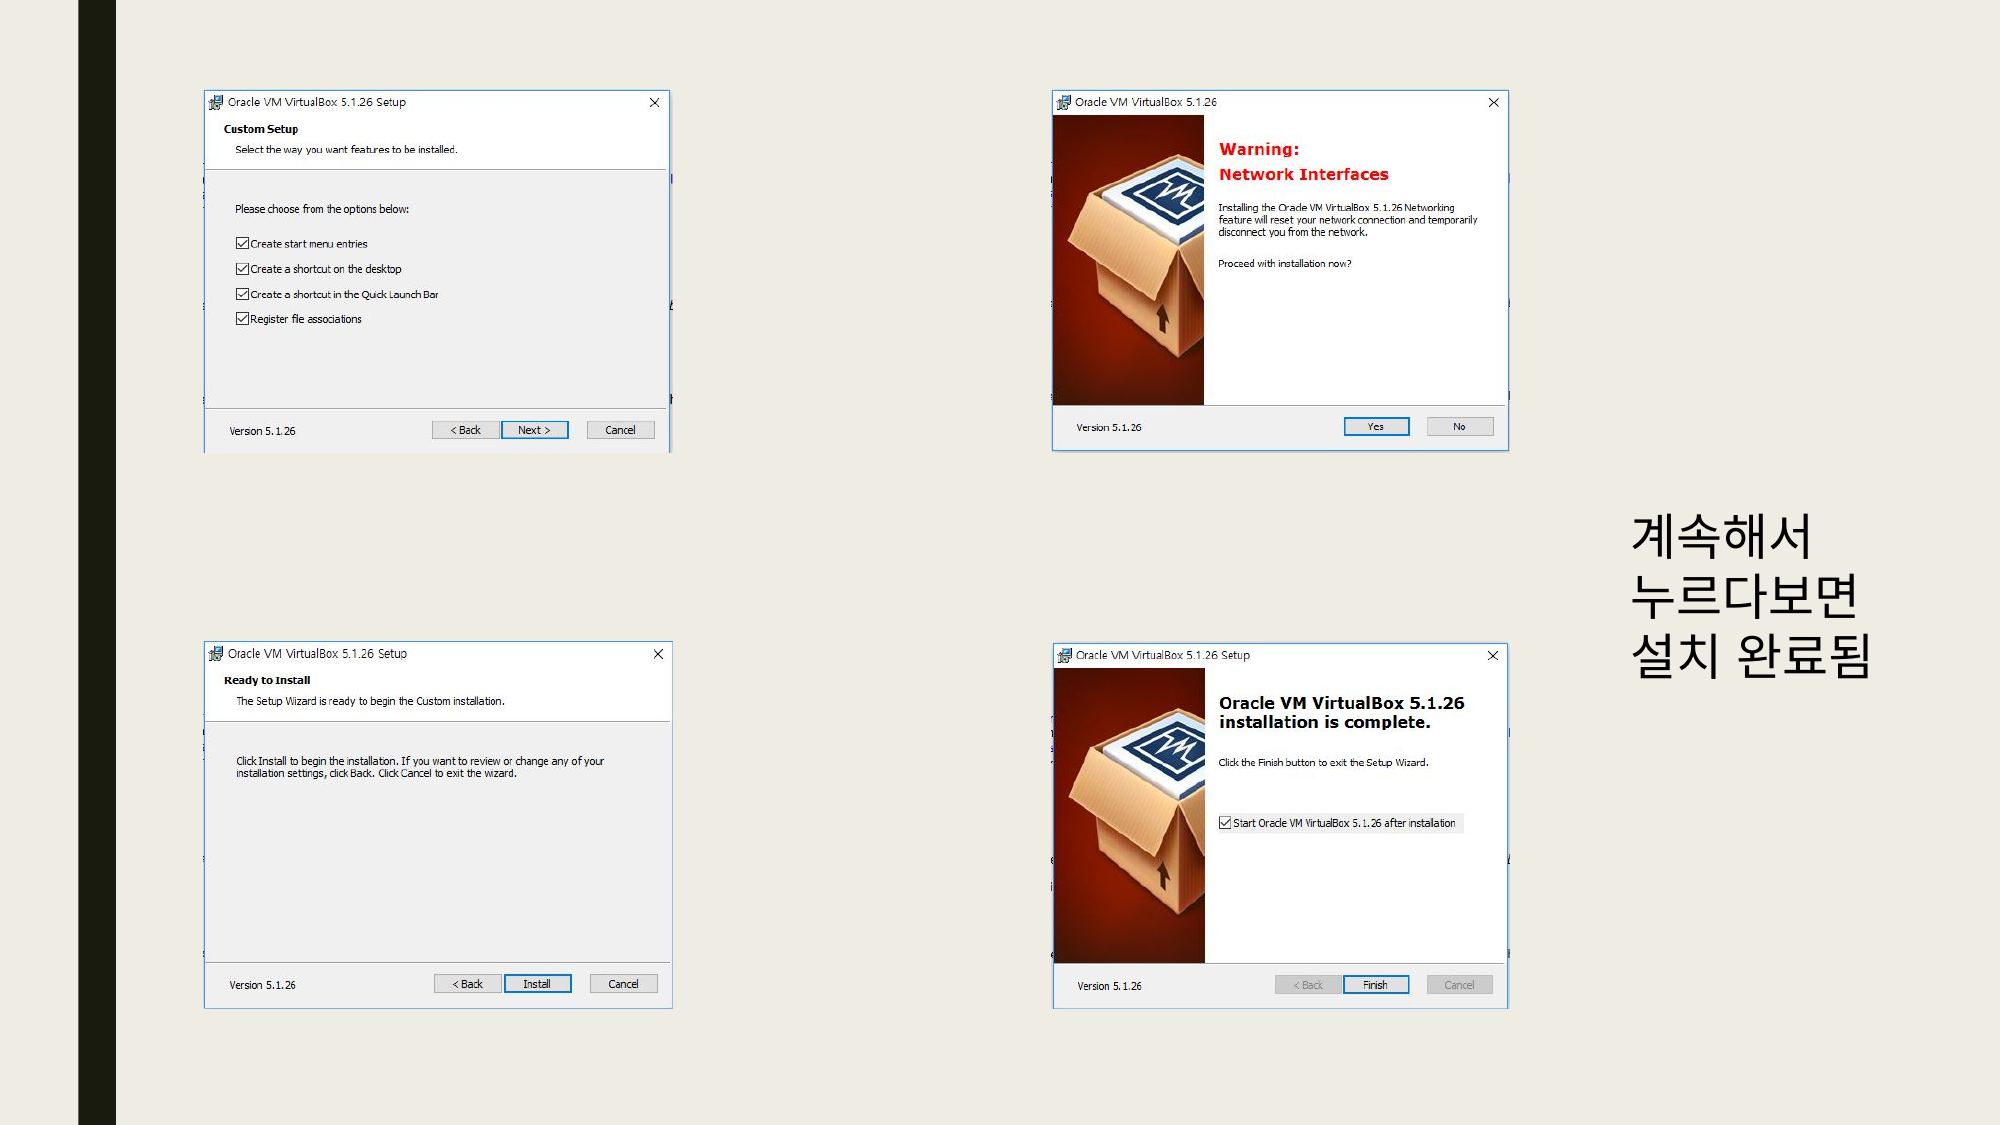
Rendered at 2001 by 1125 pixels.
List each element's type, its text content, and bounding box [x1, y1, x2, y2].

picture [203, 641, 673, 1009]
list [203, 89, 673, 453]
picture [1050, 89, 1510, 453]
picture [1050, 641, 1510, 1009]
text_box 계속해서 누르다보면 설치 완료됨 [1615, 498, 1975, 693]
